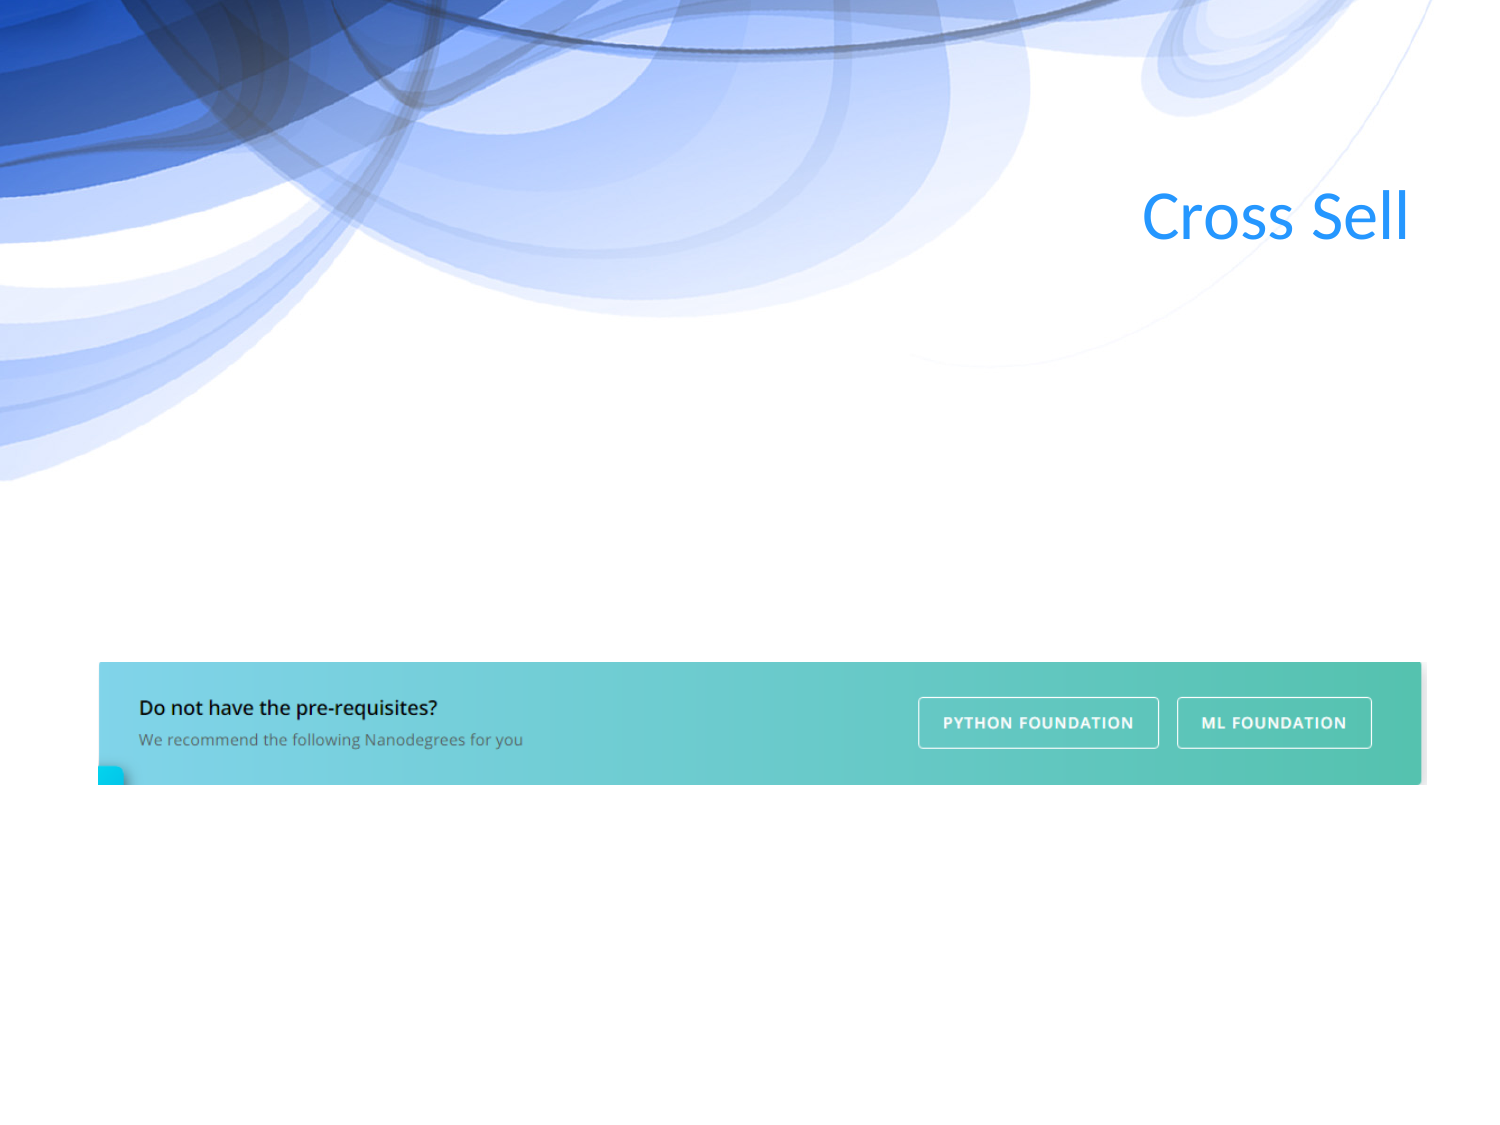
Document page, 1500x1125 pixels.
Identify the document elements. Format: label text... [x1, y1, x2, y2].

title Cross Sell [98, 161, 1427, 262]
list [98, 662, 1427, 785]
picture [0, 0, 1500, 1125]
